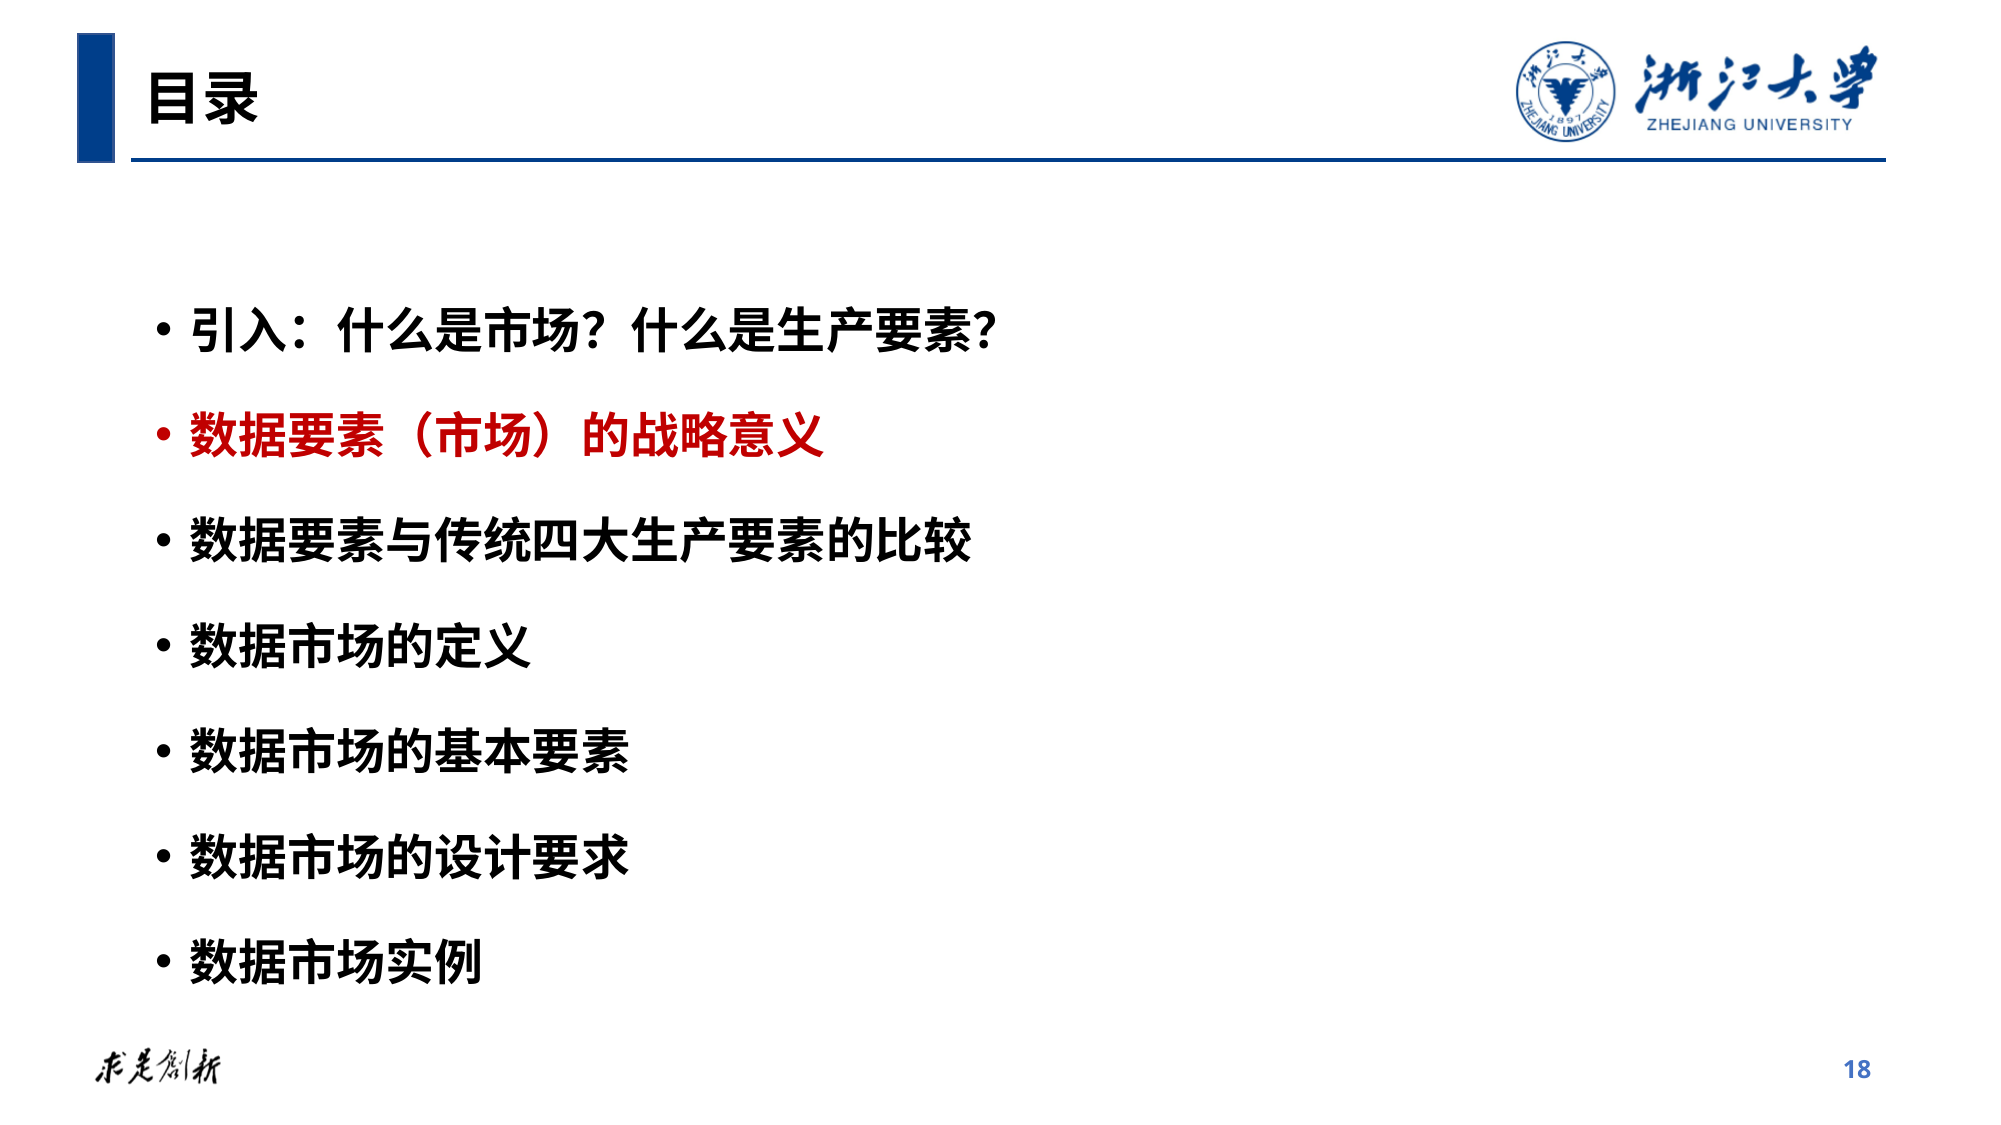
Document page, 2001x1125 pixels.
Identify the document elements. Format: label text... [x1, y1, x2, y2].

slide_number 18 [1548, 1041, 1887, 1101]
text_box 目录 [118, 53, 286, 171]
text_box 引入：什么是市场？什么是生产要素？ 数据要素（市场）的战略意义 数据要素与传统四大生产要素的比较 数据市场的定义 数据市场的基本要素 数据市场的设计要求 数据市场实例 [140, 262, 1941, 1005]
picture [1488, 24, 1887, 146]
picture [76, 1036, 239, 1096]
